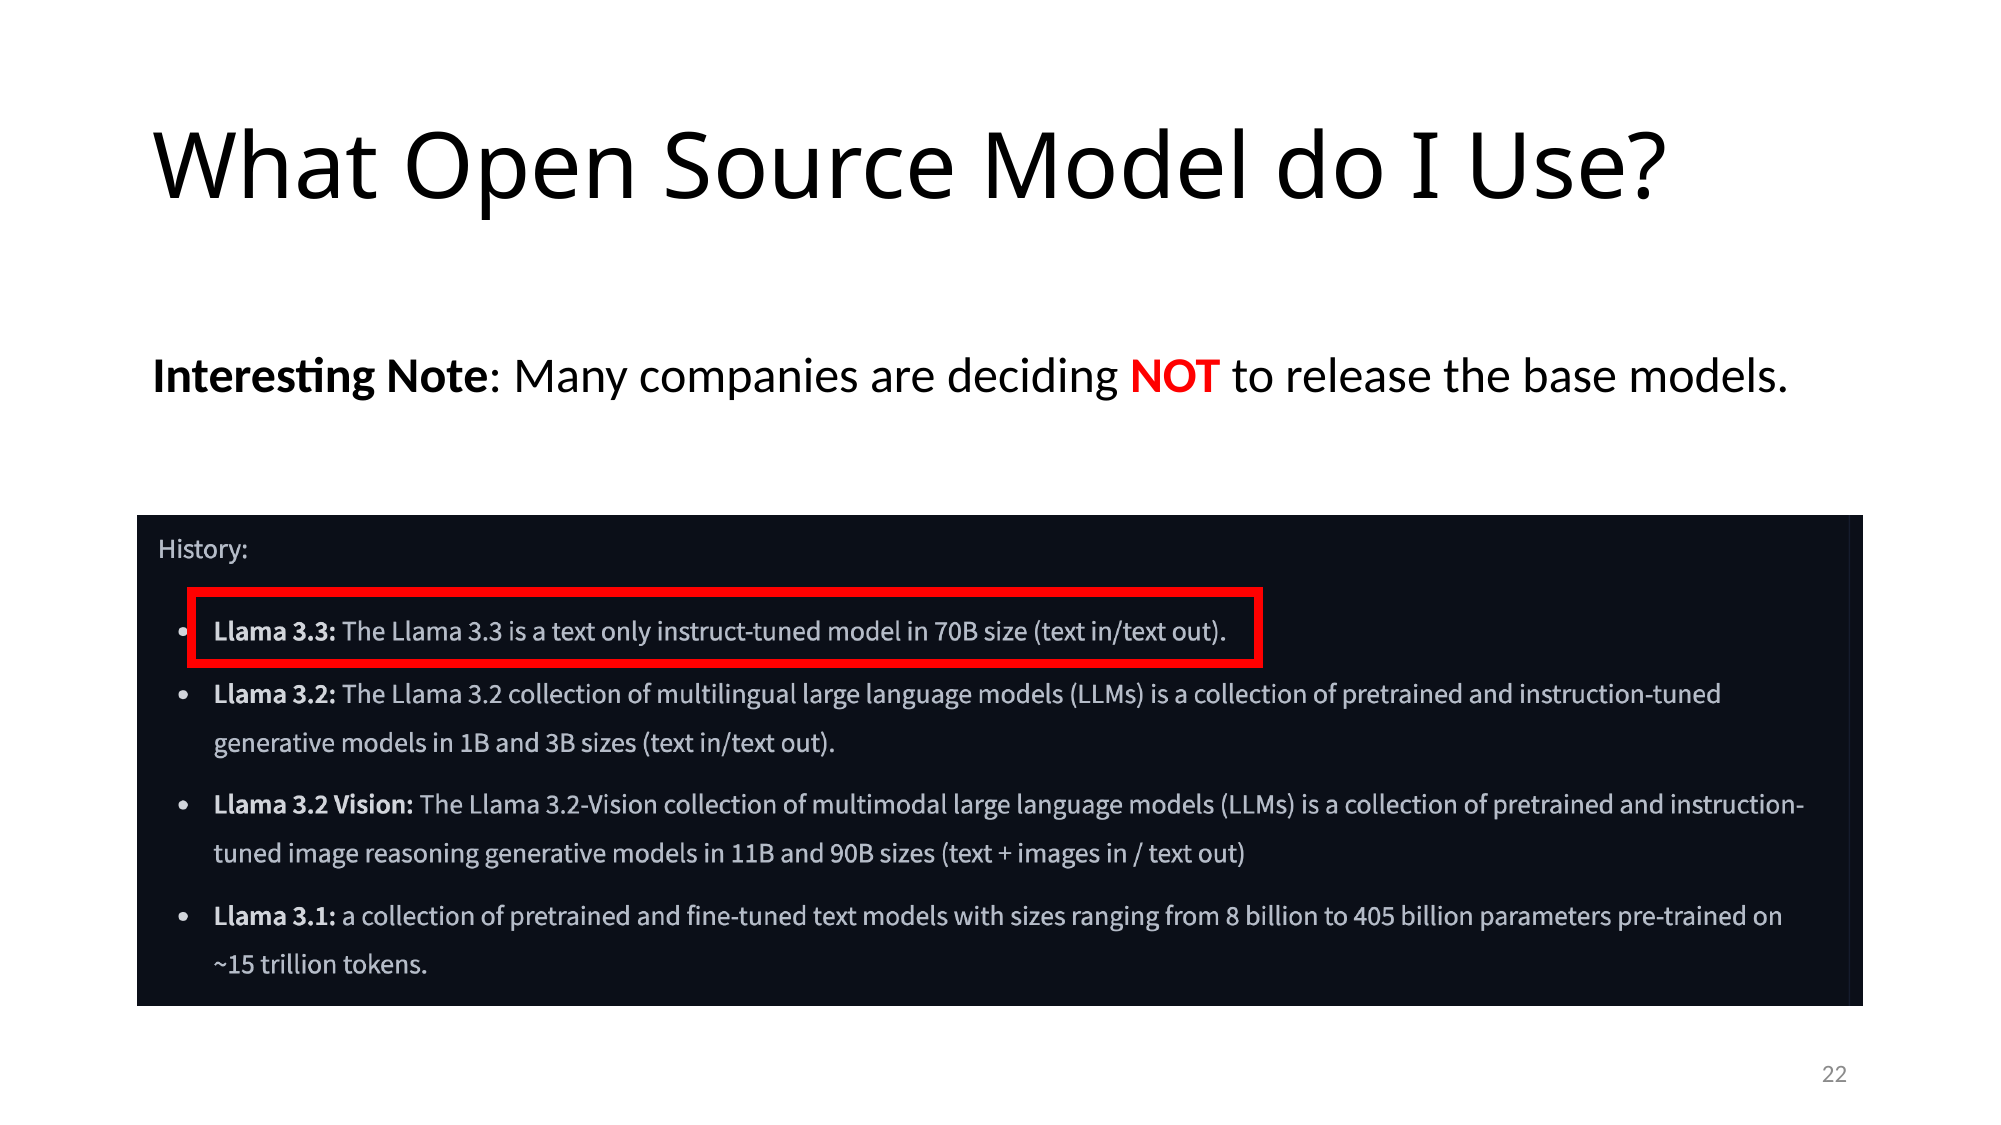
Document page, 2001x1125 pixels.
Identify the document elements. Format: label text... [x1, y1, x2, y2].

slide_number 22 [1412, 1042, 1863, 1103]
title What Open Source Model do I Use? [137, 59, 1863, 278]
text_box Interesting Note: Many companies are deciding NOT to release the base models. [137, 335, 1939, 411]
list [137, 515, 1863, 1006]
